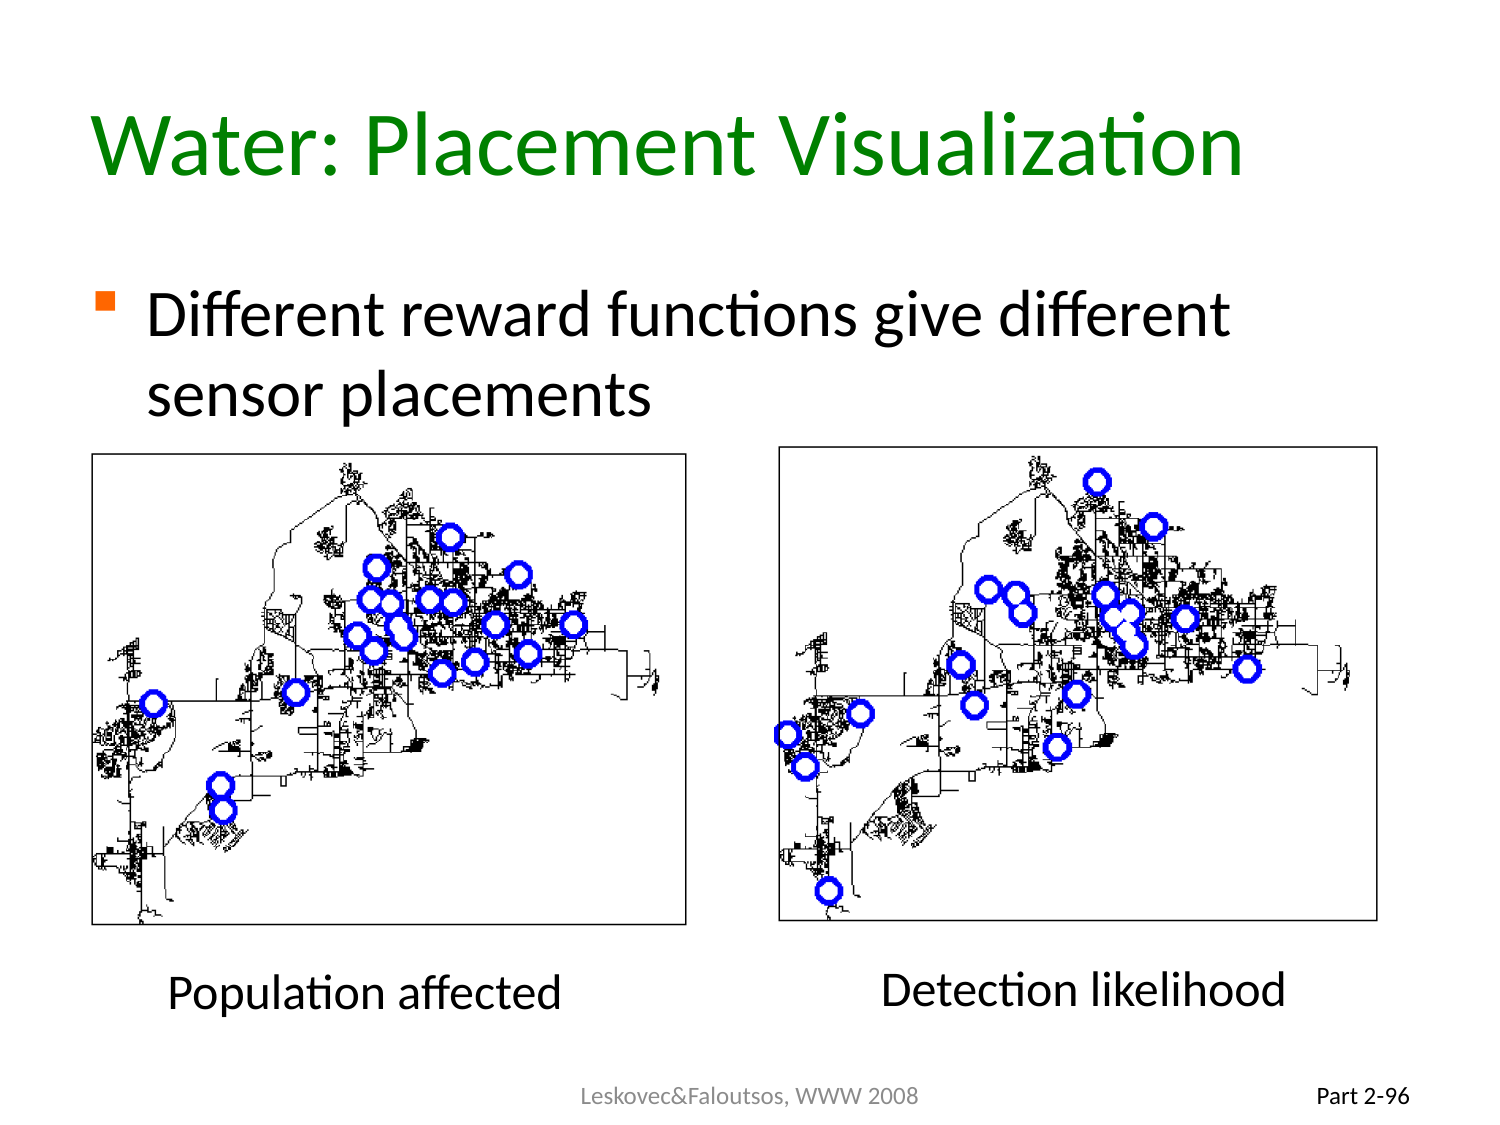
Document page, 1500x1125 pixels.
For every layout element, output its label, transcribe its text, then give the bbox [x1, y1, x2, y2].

picture [774, 442, 1381, 926]
list Different reward functions give different sensor placements [75, 262, 1425, 1005]
footer Leskovec&Faloutsos, WWW 2008 [512, 1065, 988, 1125]
text_box Detection likelihood [865, 949, 1302, 1024]
title Water: Placement Visualization [75, 45, 1500, 233]
text_box Population affected [152, 952, 579, 1027]
picture [87, 449, 688, 928]
slide_number Part 2-96 [1074, 1065, 1425, 1125]
